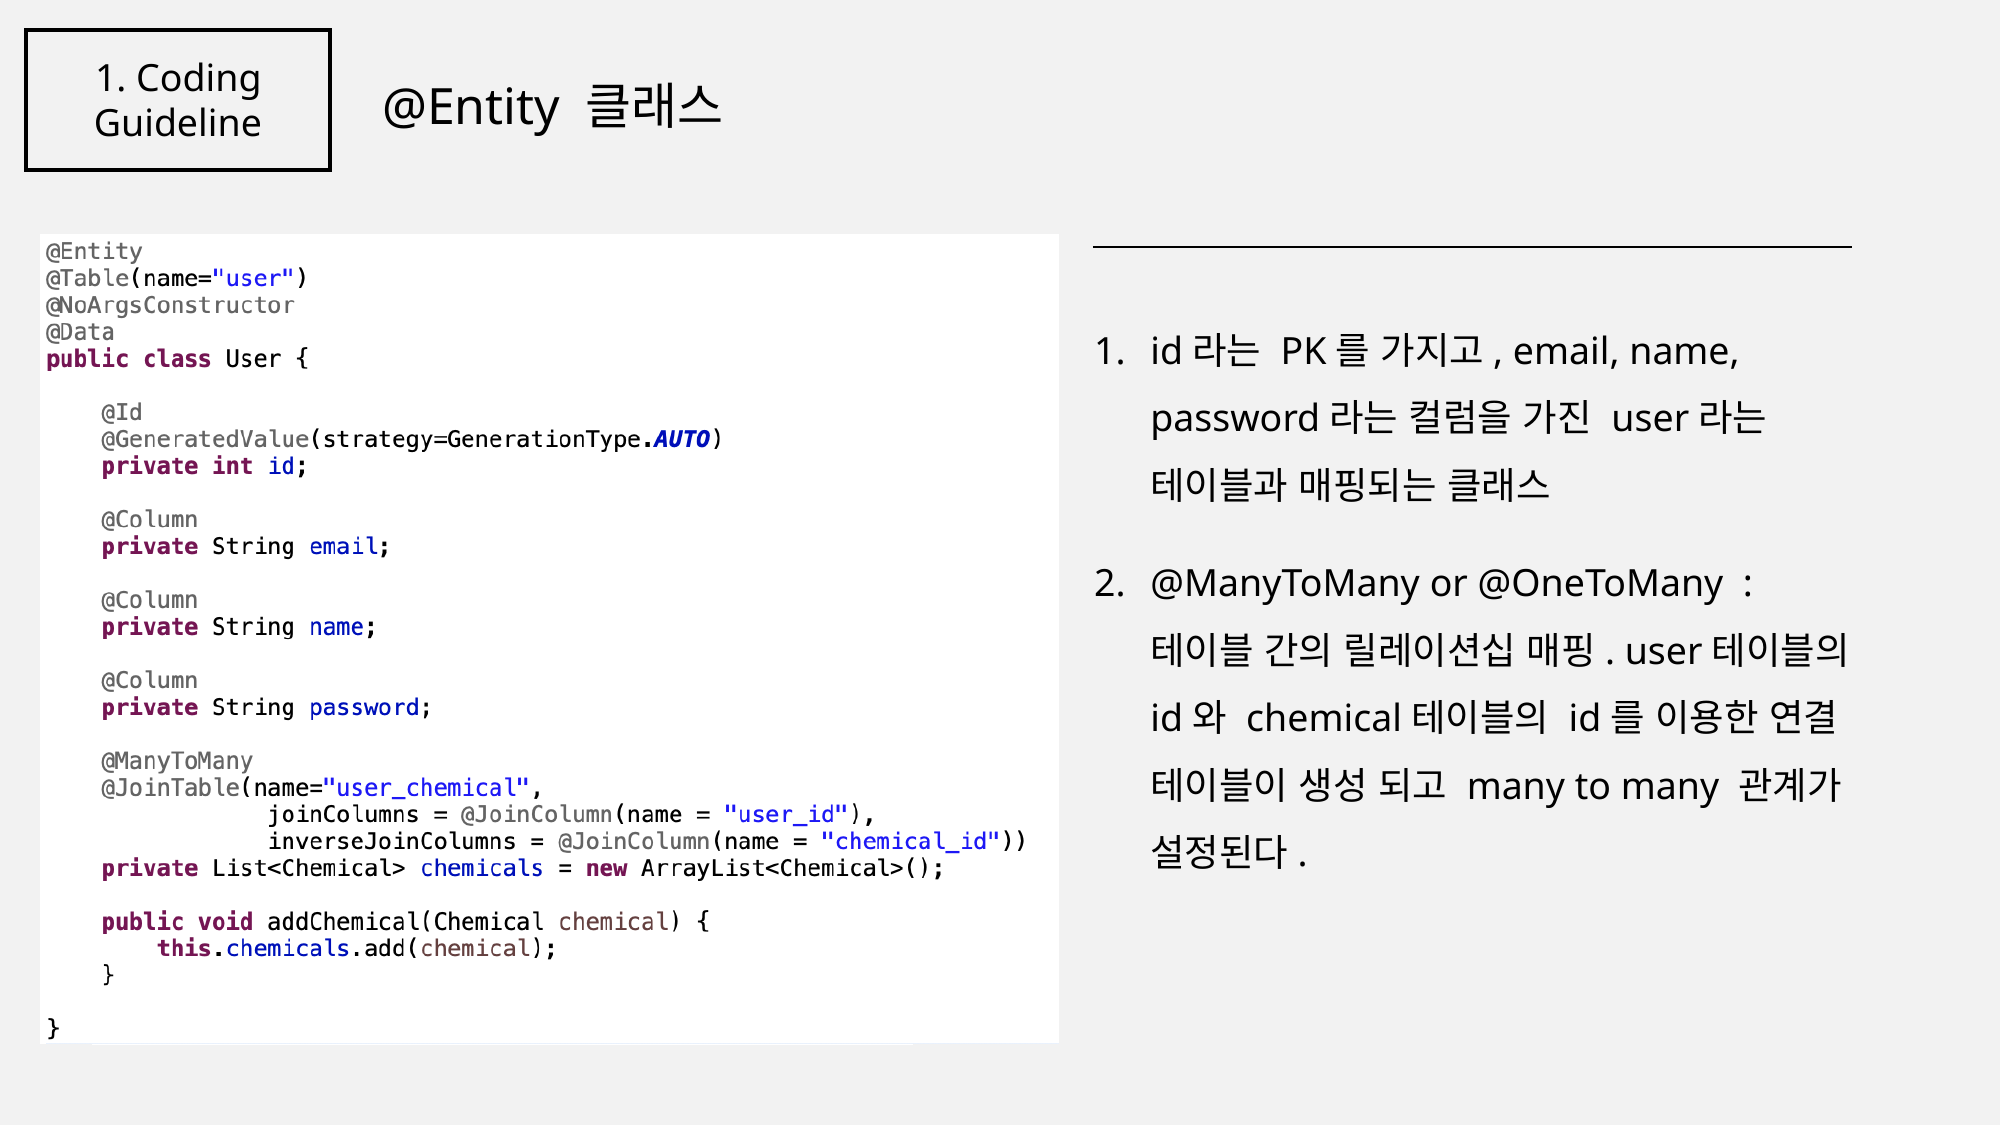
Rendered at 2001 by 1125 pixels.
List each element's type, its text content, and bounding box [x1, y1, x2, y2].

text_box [26, 29, 330, 171]
picture [40, 234, 1059, 1045]
text_box @Entity 클래스 [367, 66, 913, 142]
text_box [1079, 247, 1870, 879]
